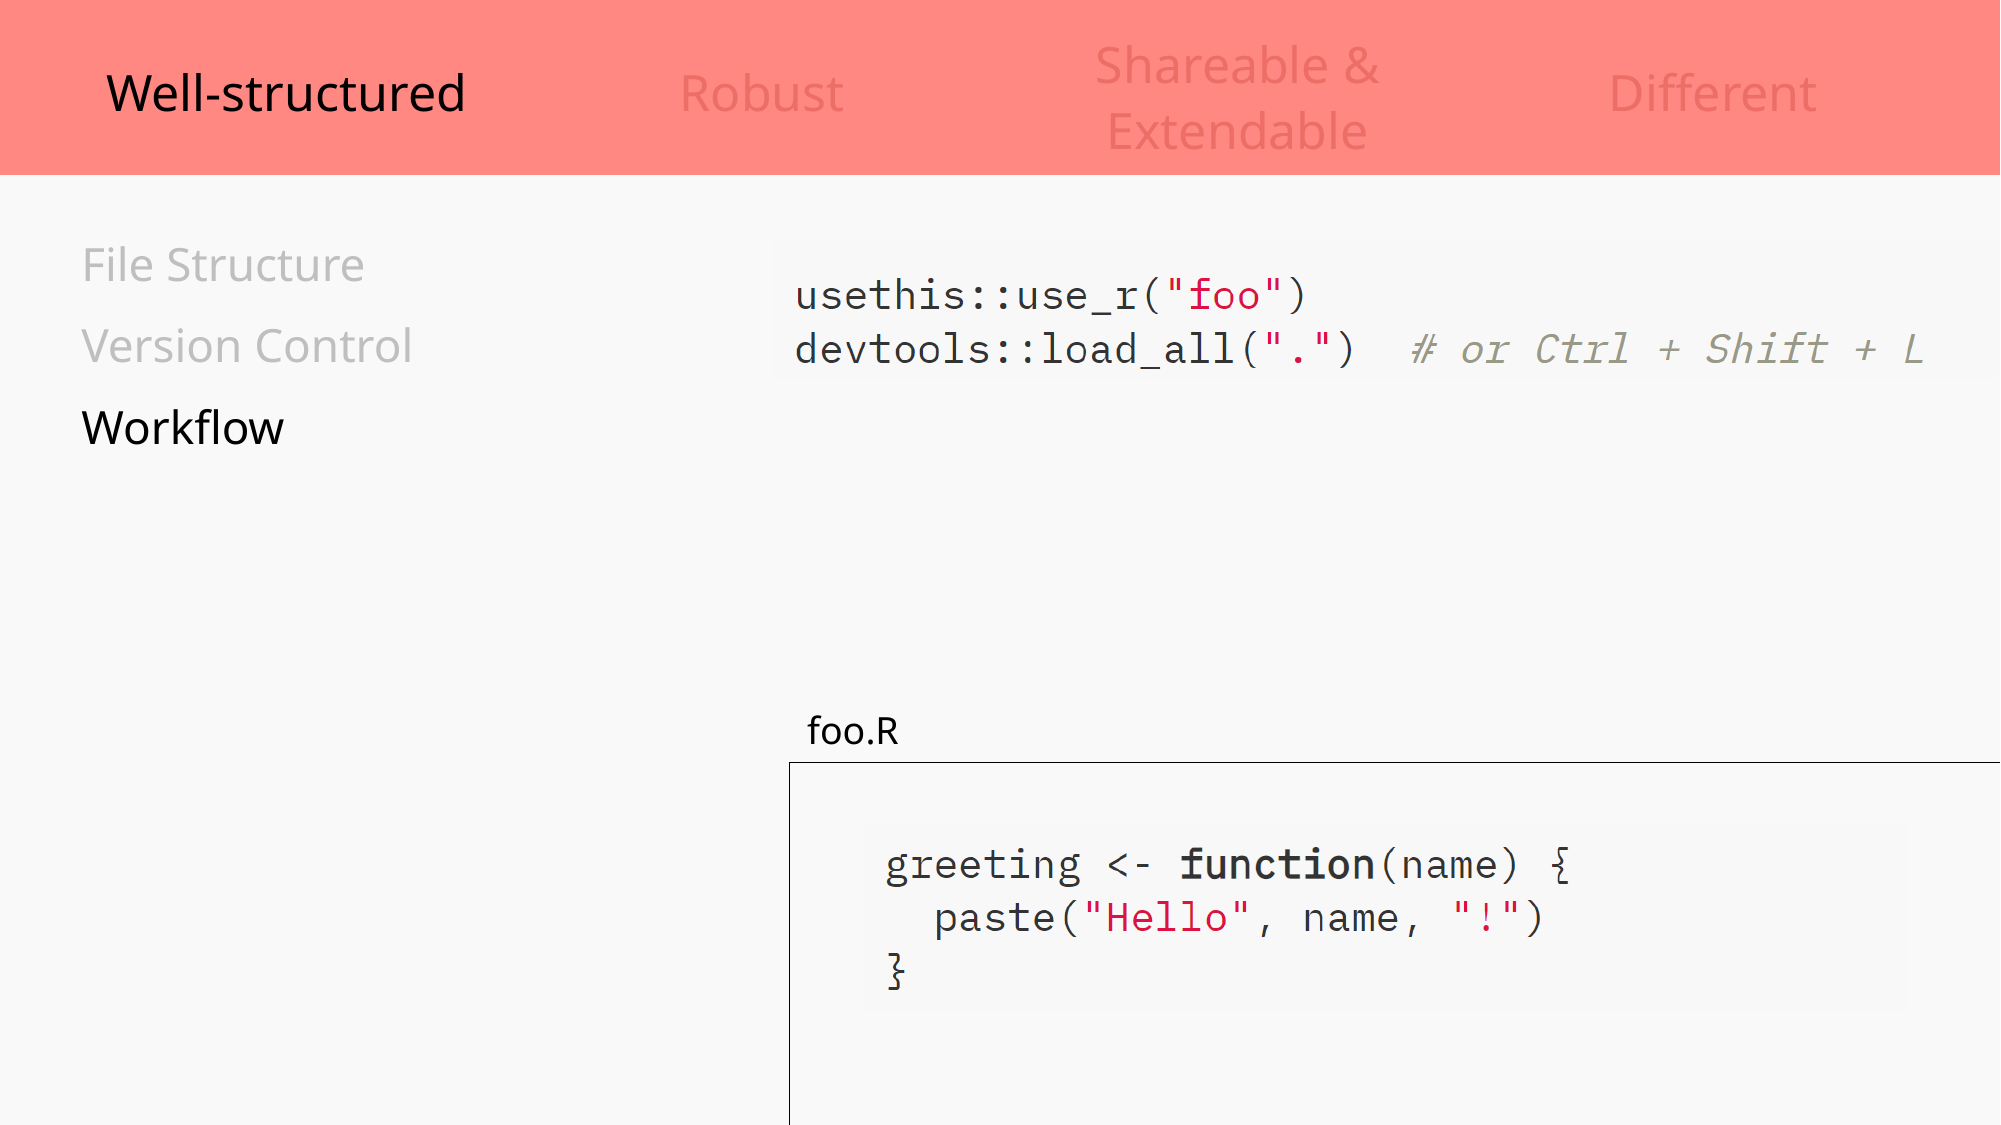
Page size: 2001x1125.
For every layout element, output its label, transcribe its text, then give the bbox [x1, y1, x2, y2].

text_box Different [1493, 47, 1934, 129]
picture [737, 240, 1999, 378]
text_box Well-structured [66, 47, 507, 129]
text_box [0, 0, 2000, 176]
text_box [789, 699, 2000, 1125]
text_box Robust [542, 47, 983, 129]
text_box File Structure Version Control Workflow [66, 222, 790, 1077]
text_box Shareable & Extendable [1017, 20, 1458, 167]
